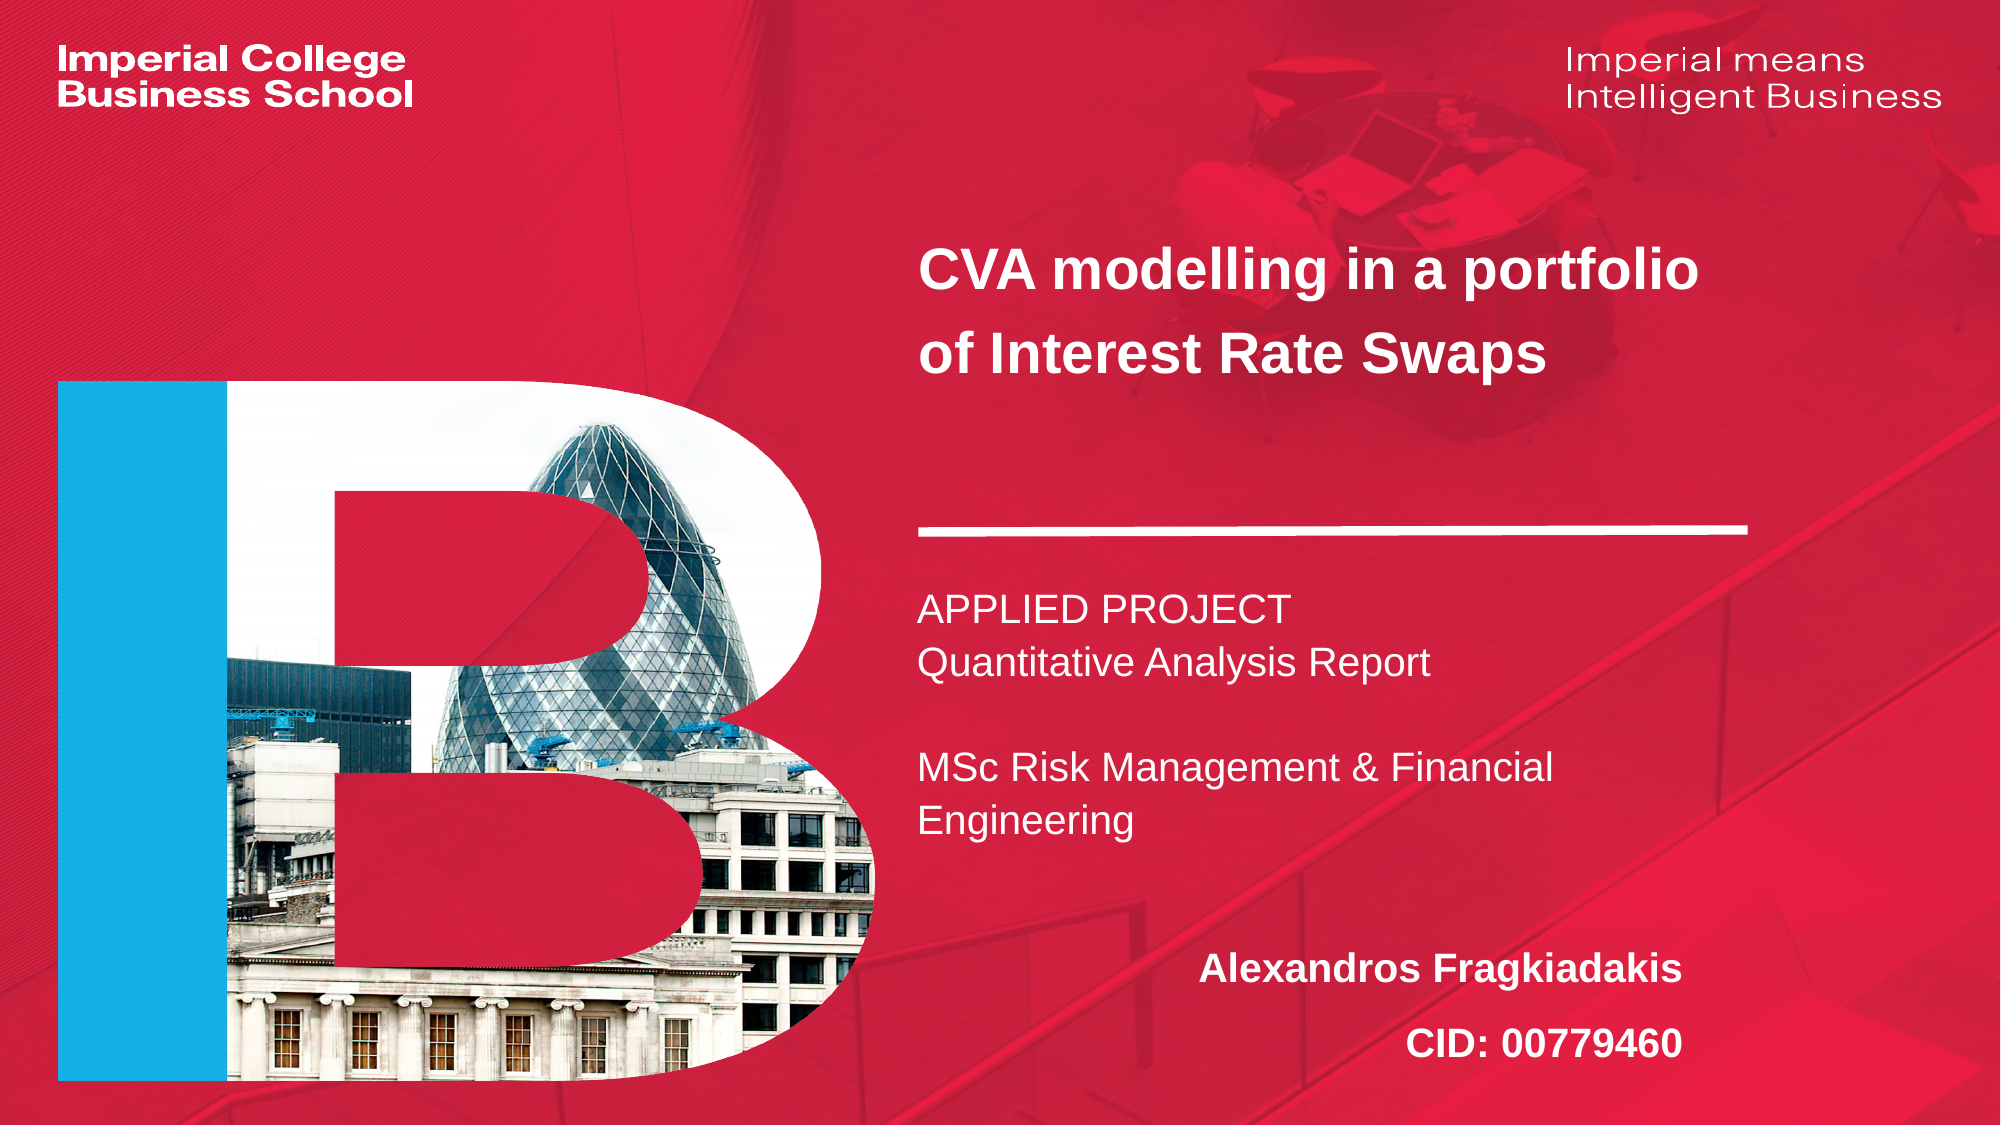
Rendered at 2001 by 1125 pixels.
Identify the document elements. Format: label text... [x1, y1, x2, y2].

text_box Alexandros Fragkiadakis CID: 00779460 [964, 915, 1684, 1059]
subtitle APPLIED PROJECT Quantitative Analysis Report MSc Risk Management & Financial Engineering [916, 579, 1749, 791]
title CVA modelling in a portfolio of Interest Rate Swaps [918, 216, 1751, 473]
picture [0, 0, 2001, 1125]
